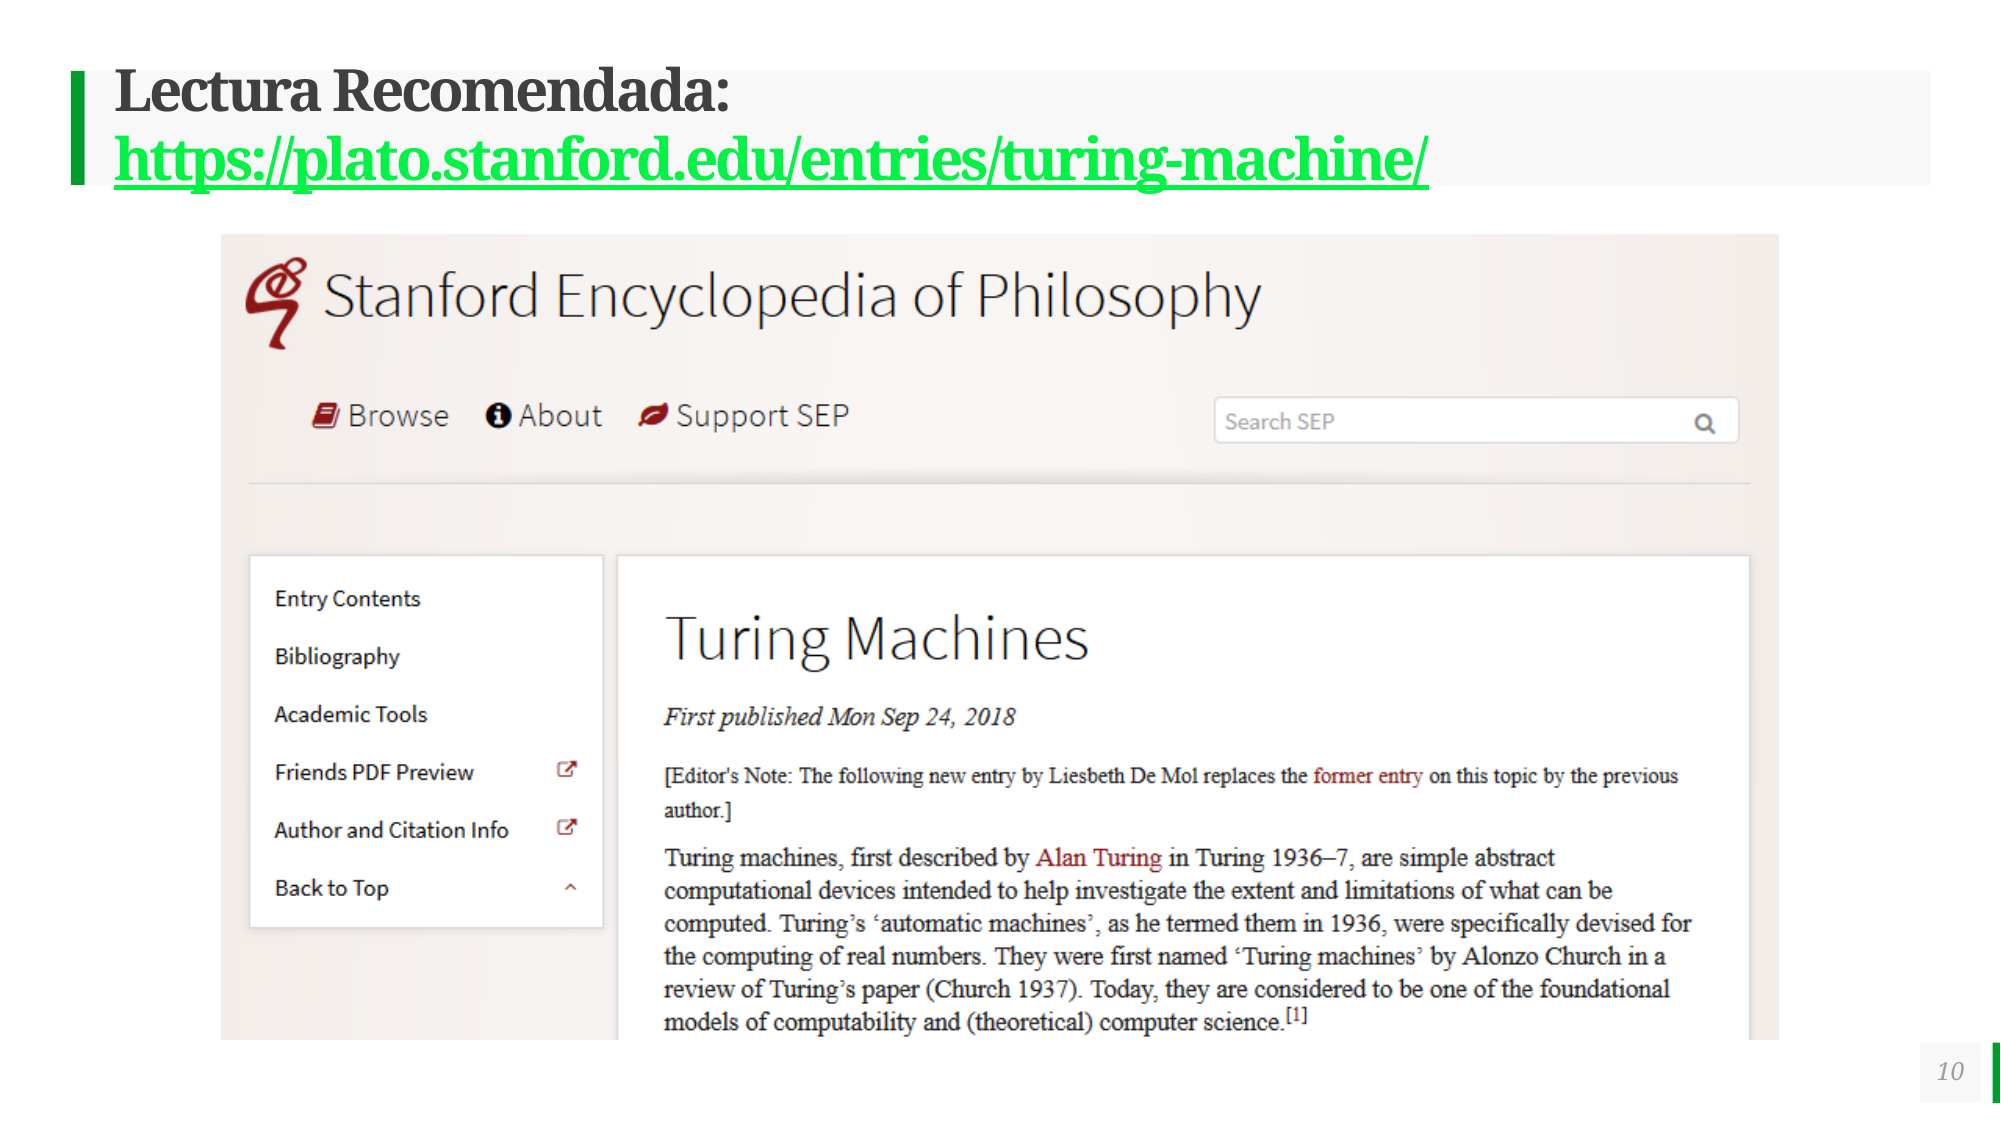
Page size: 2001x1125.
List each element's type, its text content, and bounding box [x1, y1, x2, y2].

slide_number 10 [1920, 1042, 1982, 1103]
title Lectura Recomendada: https://plato.stanford.edu/entries/turing-machine/ [84, 70, 1932, 185]
picture [221, 234, 1779, 1040]
